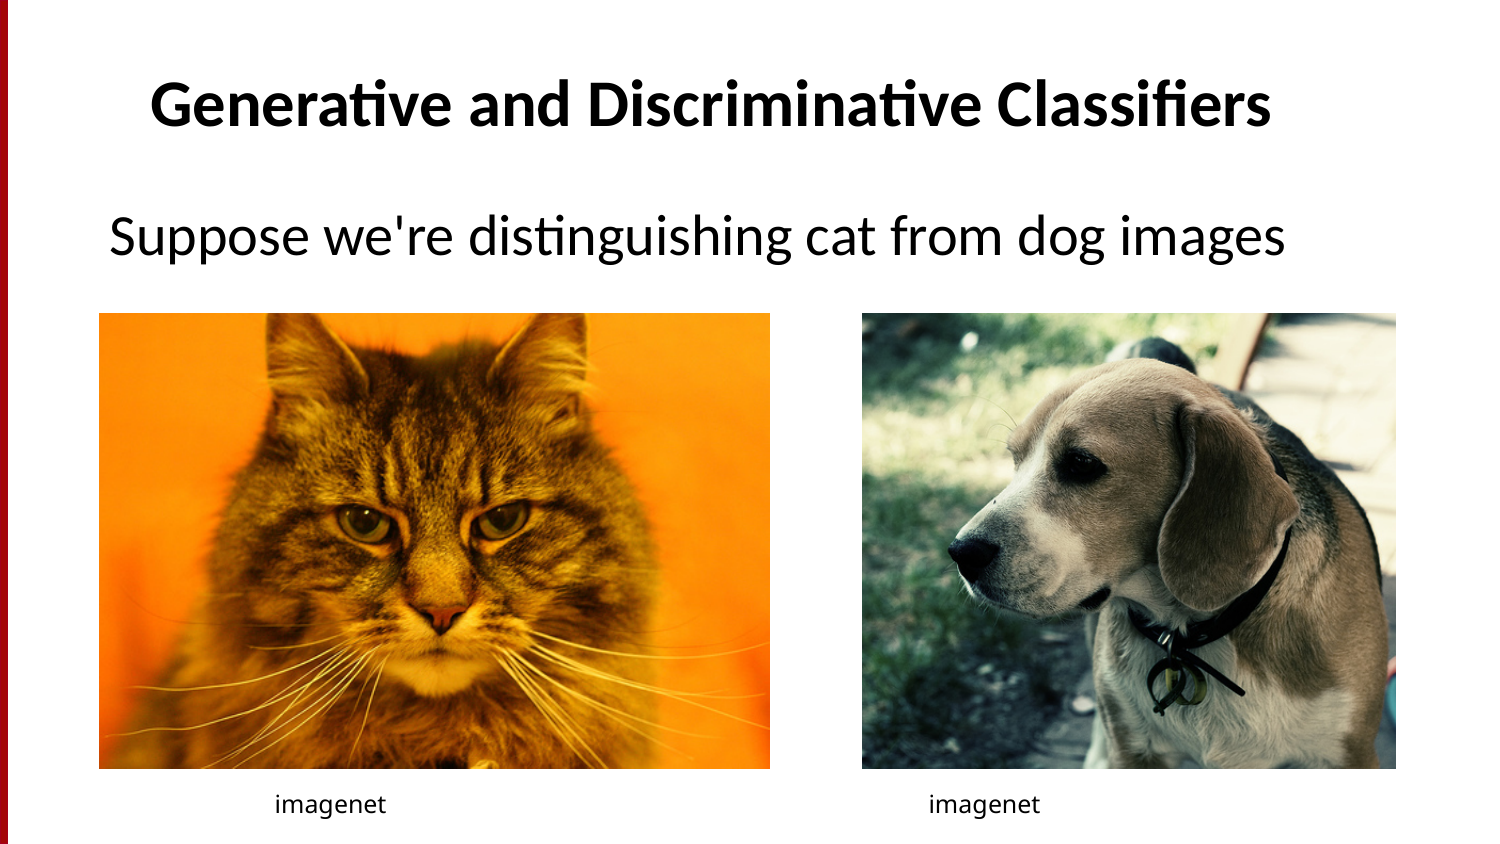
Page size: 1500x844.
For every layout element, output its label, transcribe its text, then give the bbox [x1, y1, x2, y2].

text_box Suppose we're distinguishing cat from dog images [94, 189, 1302, 275]
picture [862, 313, 1396, 769]
title Generative and Discriminative Classifiers [135, 35, 1373, 147]
text_box imagenet [913, 781, 1056, 827]
text_box imagenet [259, 781, 402, 827]
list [99, 313, 770, 769]
